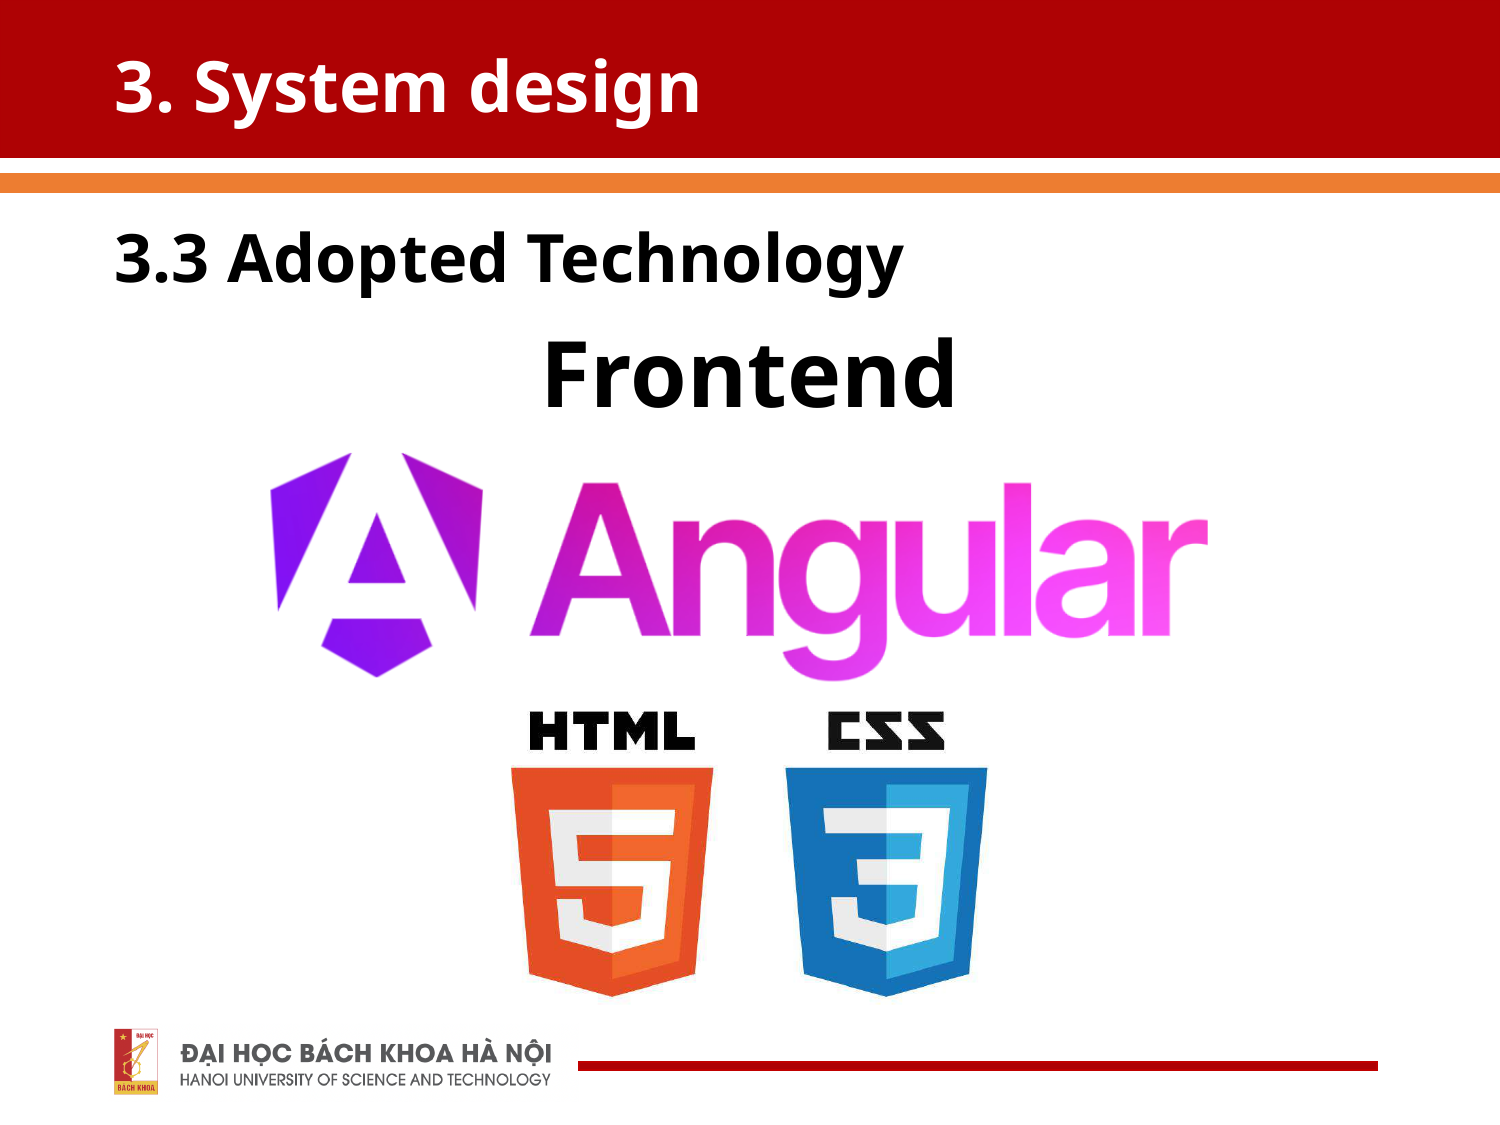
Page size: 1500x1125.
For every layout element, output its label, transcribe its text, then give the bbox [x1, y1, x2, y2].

text_box 3. System design [100, 34, 1077, 134]
text_box [0, 1022, 1500, 1125]
text_box [579, 1061, 1378, 1071]
text_box [0, 173, 1500, 193]
text_box [0, 0, 1500, 158]
text_box Frontend [373, 308, 1127, 363]
picture [0, 158, 1500, 173]
picture [0, 193, 1500, 1022]
text_box 3.3 Adopted Technology [100, 208, 1077, 304]
picture [108, 1023, 579, 1102]
